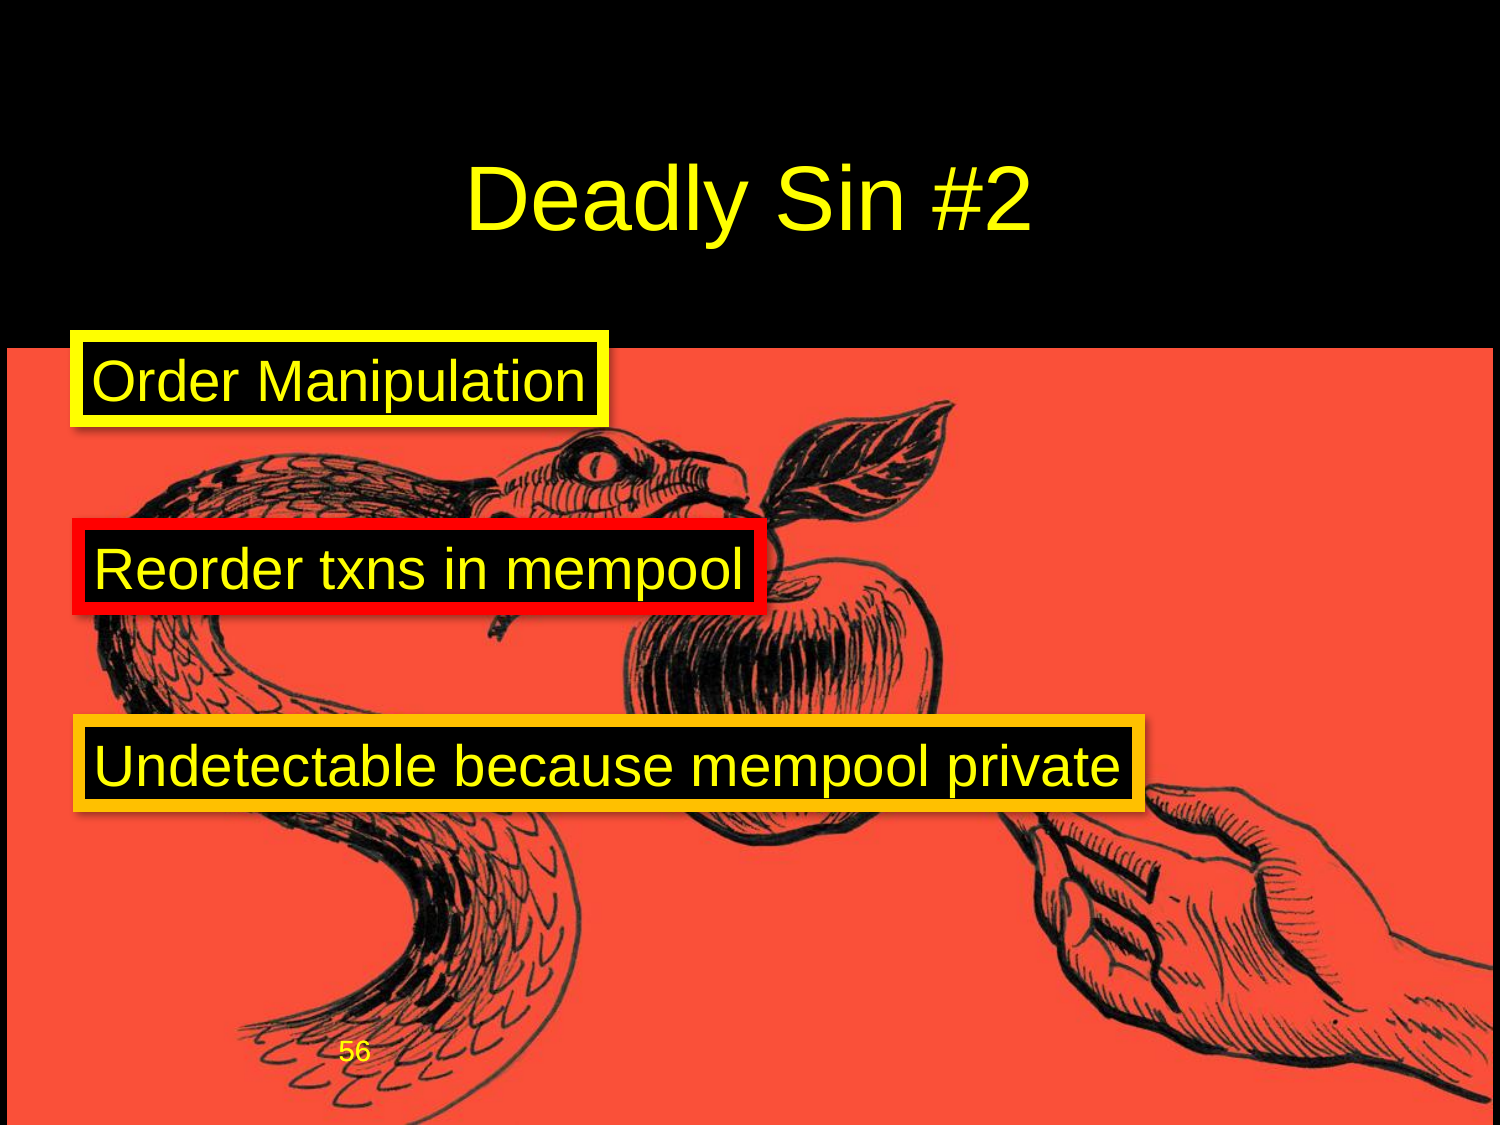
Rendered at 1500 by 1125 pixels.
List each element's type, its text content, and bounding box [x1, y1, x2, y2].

text_box Order Manipulation [76, 336, 603, 347]
picture [6, 348, 1494, 1125]
title Deadly Sin #2 [112, 99, 1388, 288]
